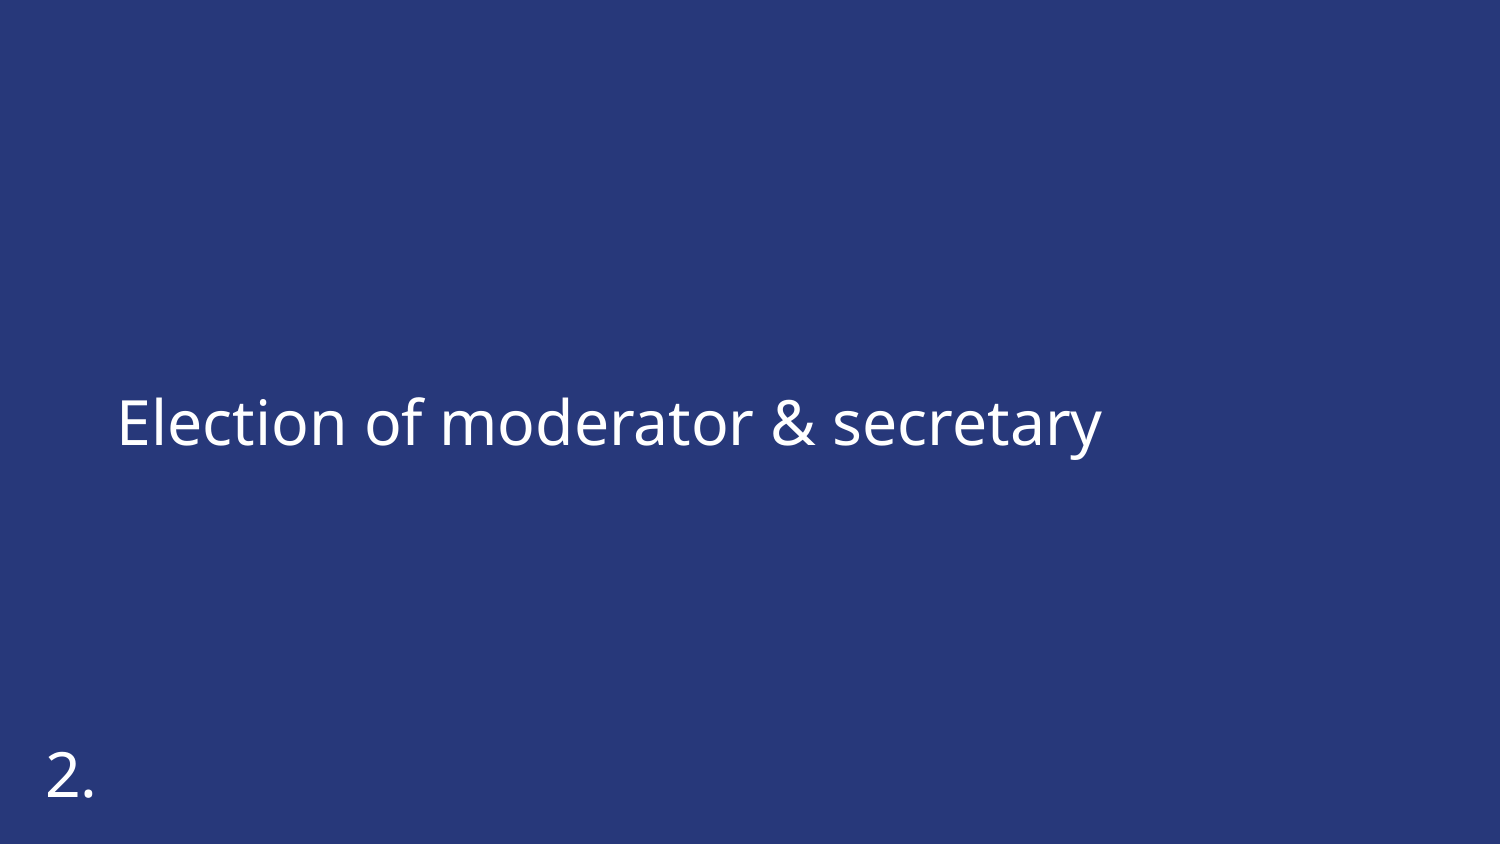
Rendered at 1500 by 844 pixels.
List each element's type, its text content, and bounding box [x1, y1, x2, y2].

text_box Election of moderator & secretary [101, 368, 1399, 476]
text_box 2. [29, 720, 175, 828]
